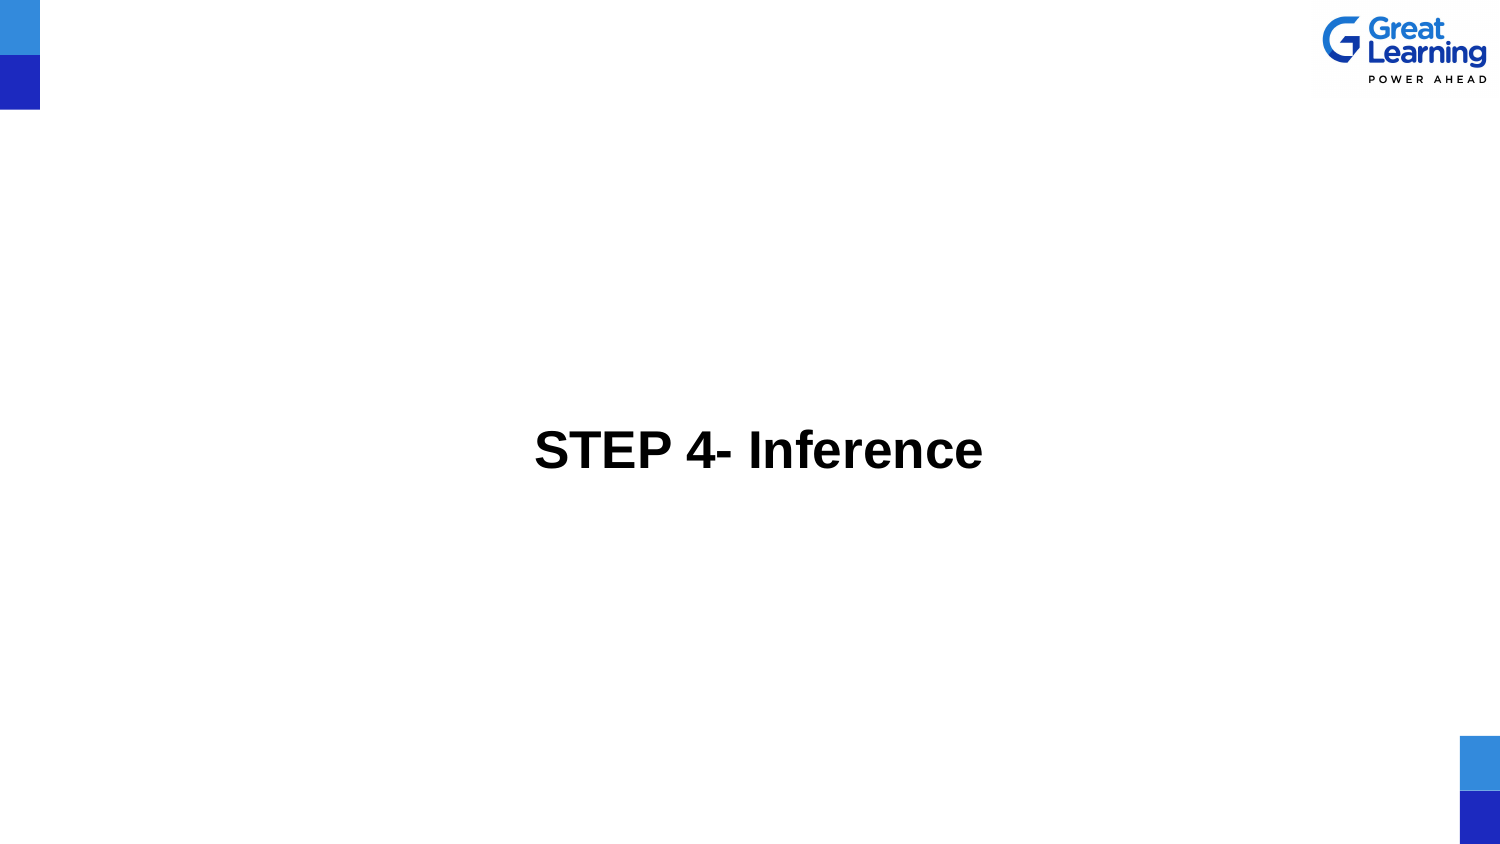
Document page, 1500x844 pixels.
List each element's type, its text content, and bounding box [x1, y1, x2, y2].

title STEP 4- Inference [60, 400, 1459, 495]
picture [1311, 0, 1499, 98]
